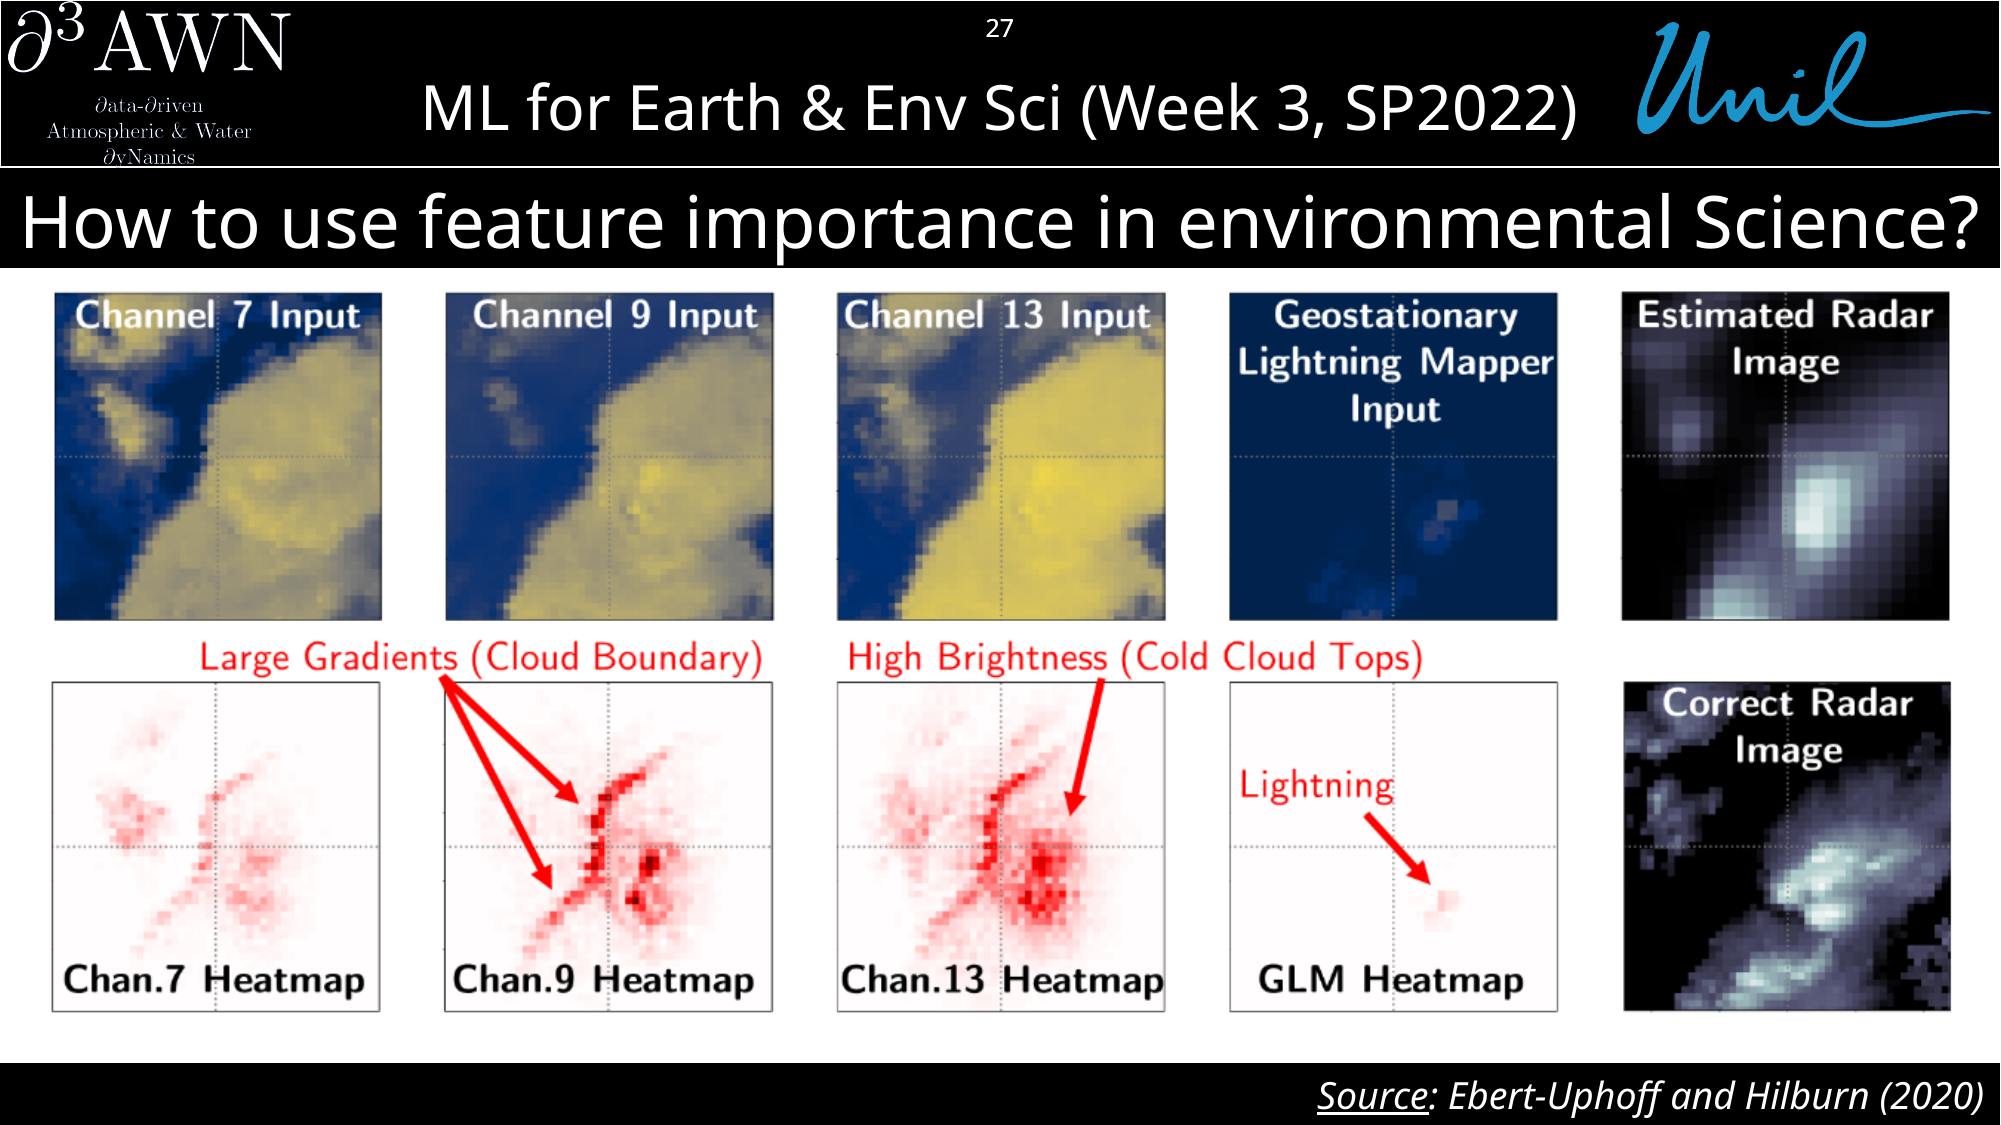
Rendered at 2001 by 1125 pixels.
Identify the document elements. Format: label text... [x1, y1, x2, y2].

text_box Source: Ebert-Uphoff and Hilburn (2020) [1081, 1064, 2000, 1125]
picture [0, 268, 2000, 1063]
title How to use feature importance in environmental Science? [0, 171, 2000, 268]
picture [1609, 22, 2000, 145]
slide_number 27 [774, 0, 1225, 60]
picture [0, 0, 298, 168]
